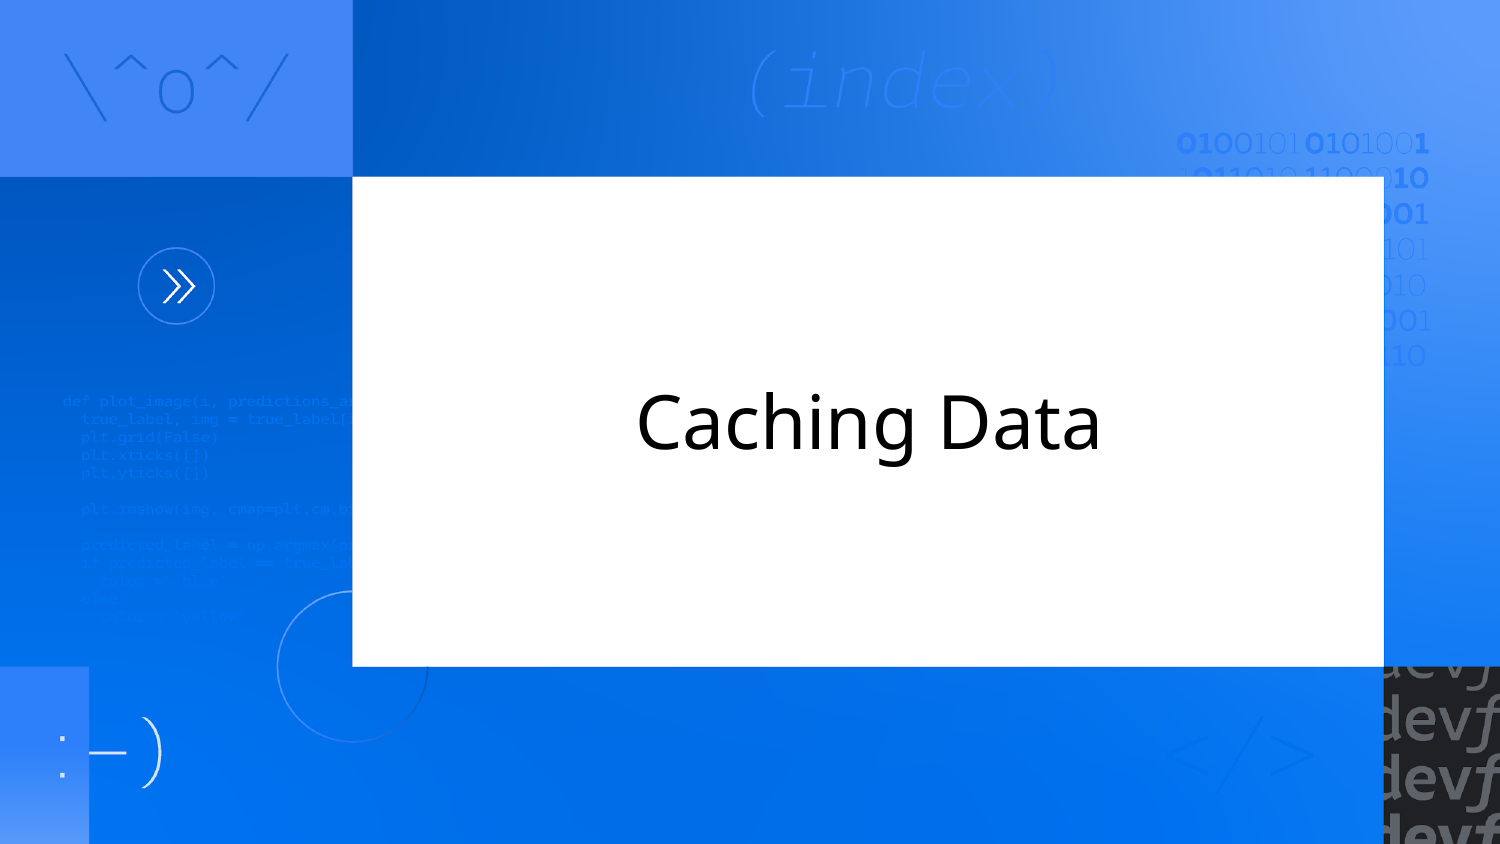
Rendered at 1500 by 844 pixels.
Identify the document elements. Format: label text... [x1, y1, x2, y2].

title Caching Data [412, 227, 1326, 612]
picture [0, 0, 1500, 844]
